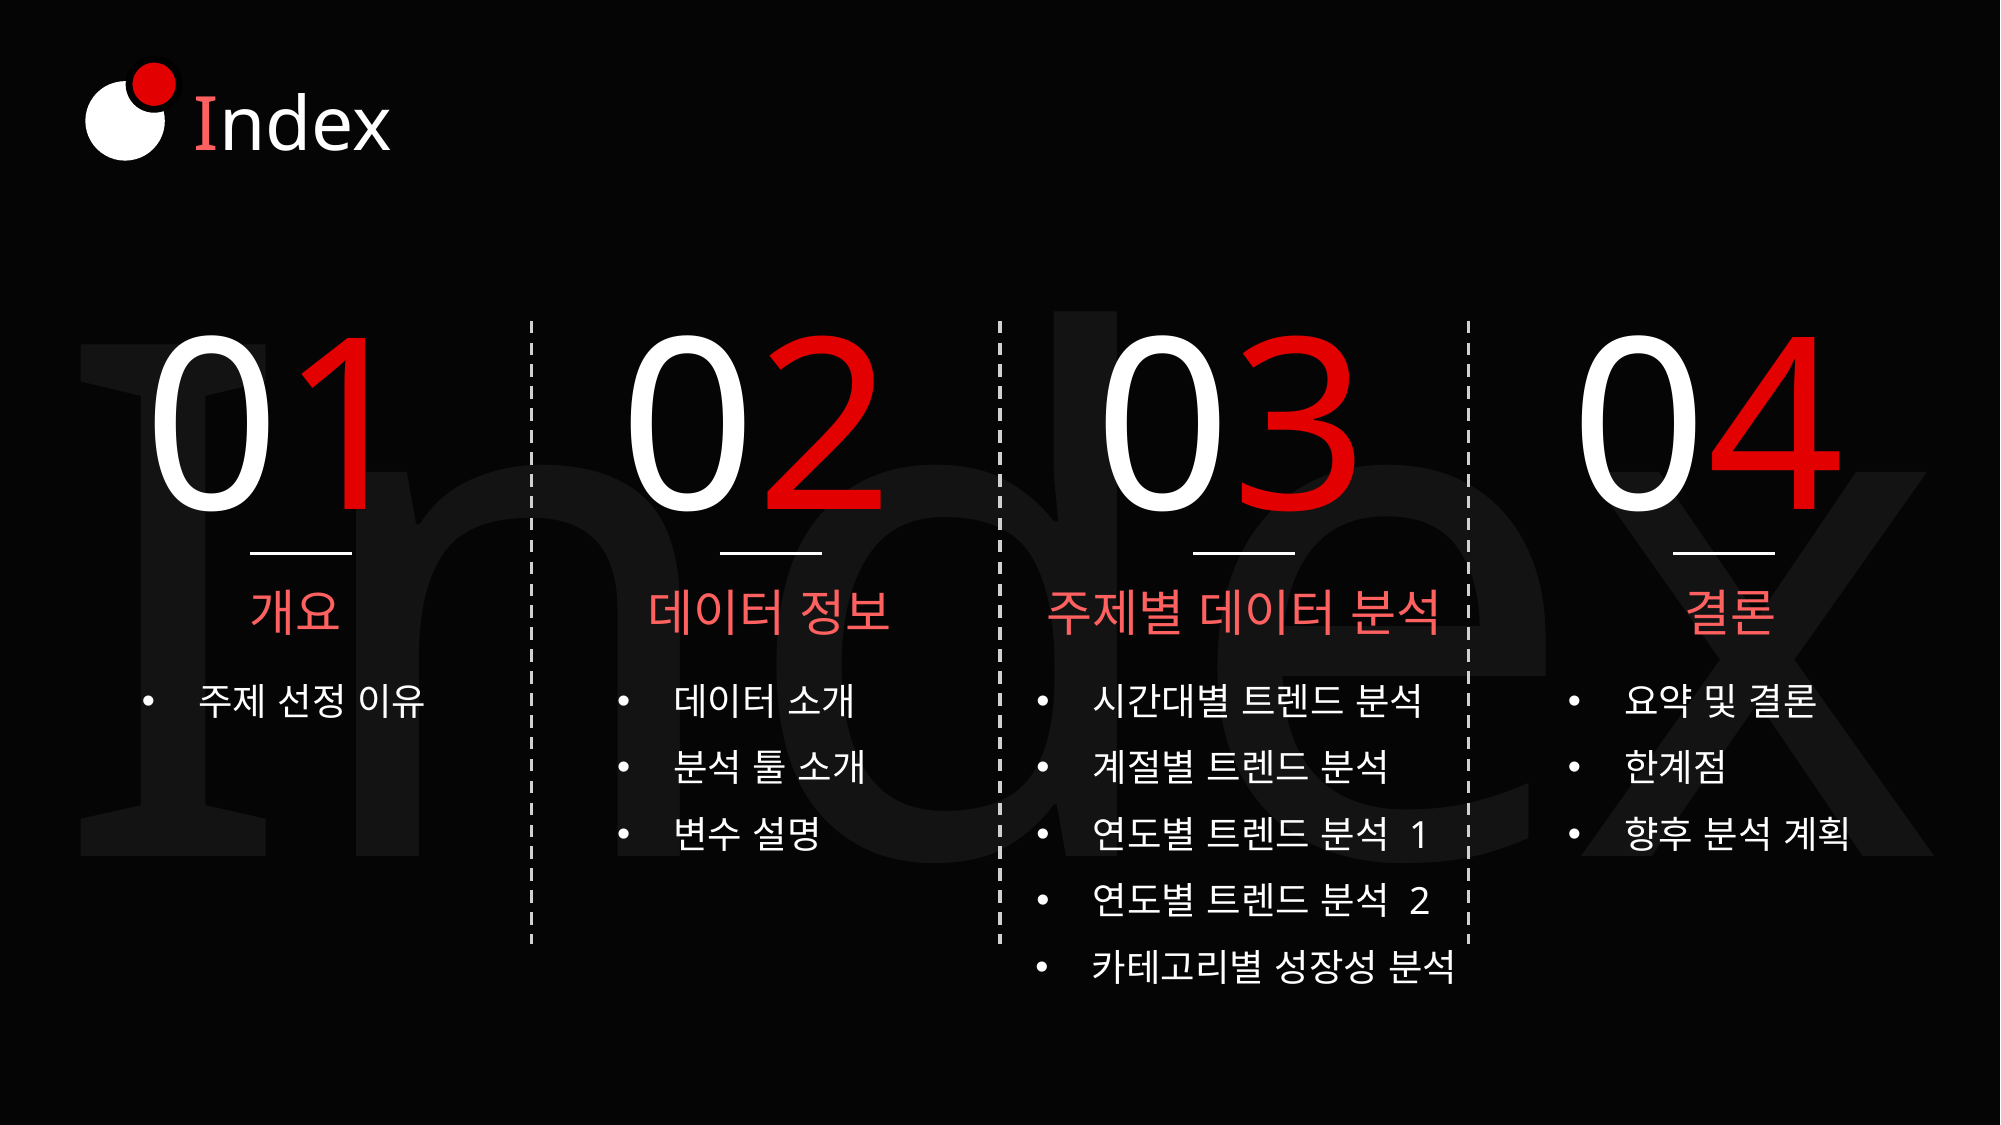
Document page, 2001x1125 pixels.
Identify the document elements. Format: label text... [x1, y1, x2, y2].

text_box 04 [1555, 262, 1888, 565]
text_box 변수 설명 [602, 803, 940, 863]
text_box 연도별 트렌드 분석 1 [1021, 803, 1459, 863]
text_box 주제별 데이터 분석 [1020, 573, 1468, 649]
text_box Index [0, 132, 2000, 1007]
text_box 연도별 트렌드 분석 2 [1021, 869, 1459, 930]
text_box 데이터 정보 [583, 573, 956, 649]
text_box 03 [1079, 262, 1413, 565]
text_box 시간대별 트렌드 분석 [1021, 670, 1459, 730]
text_box 데이터 소개 [602, 670, 940, 730]
text_box 분석 툴 소개 [602, 736, 940, 797]
text_box 요약 및 결론 [1553, 670, 1891, 730]
text_box 01 [128, 262, 462, 565]
text_box 향후 분석 계획 [1553, 803, 1891, 863]
text_box 카테고리별 성장성 분석 [1020, 936, 1521, 996]
text_box 계절별 트렌드 분석 [1021, 736, 1459, 797]
text_box 결론 [1544, 573, 1917, 649]
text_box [84, 58, 180, 162]
text_box 02 [604, 262, 938, 565]
text_box 개요 [109, 573, 482, 649]
text_box 주제 선정 이유 [127, 670, 465, 730]
text_box Index [179, 67, 865, 173]
text_box 한계점 [1553, 736, 1891, 797]
